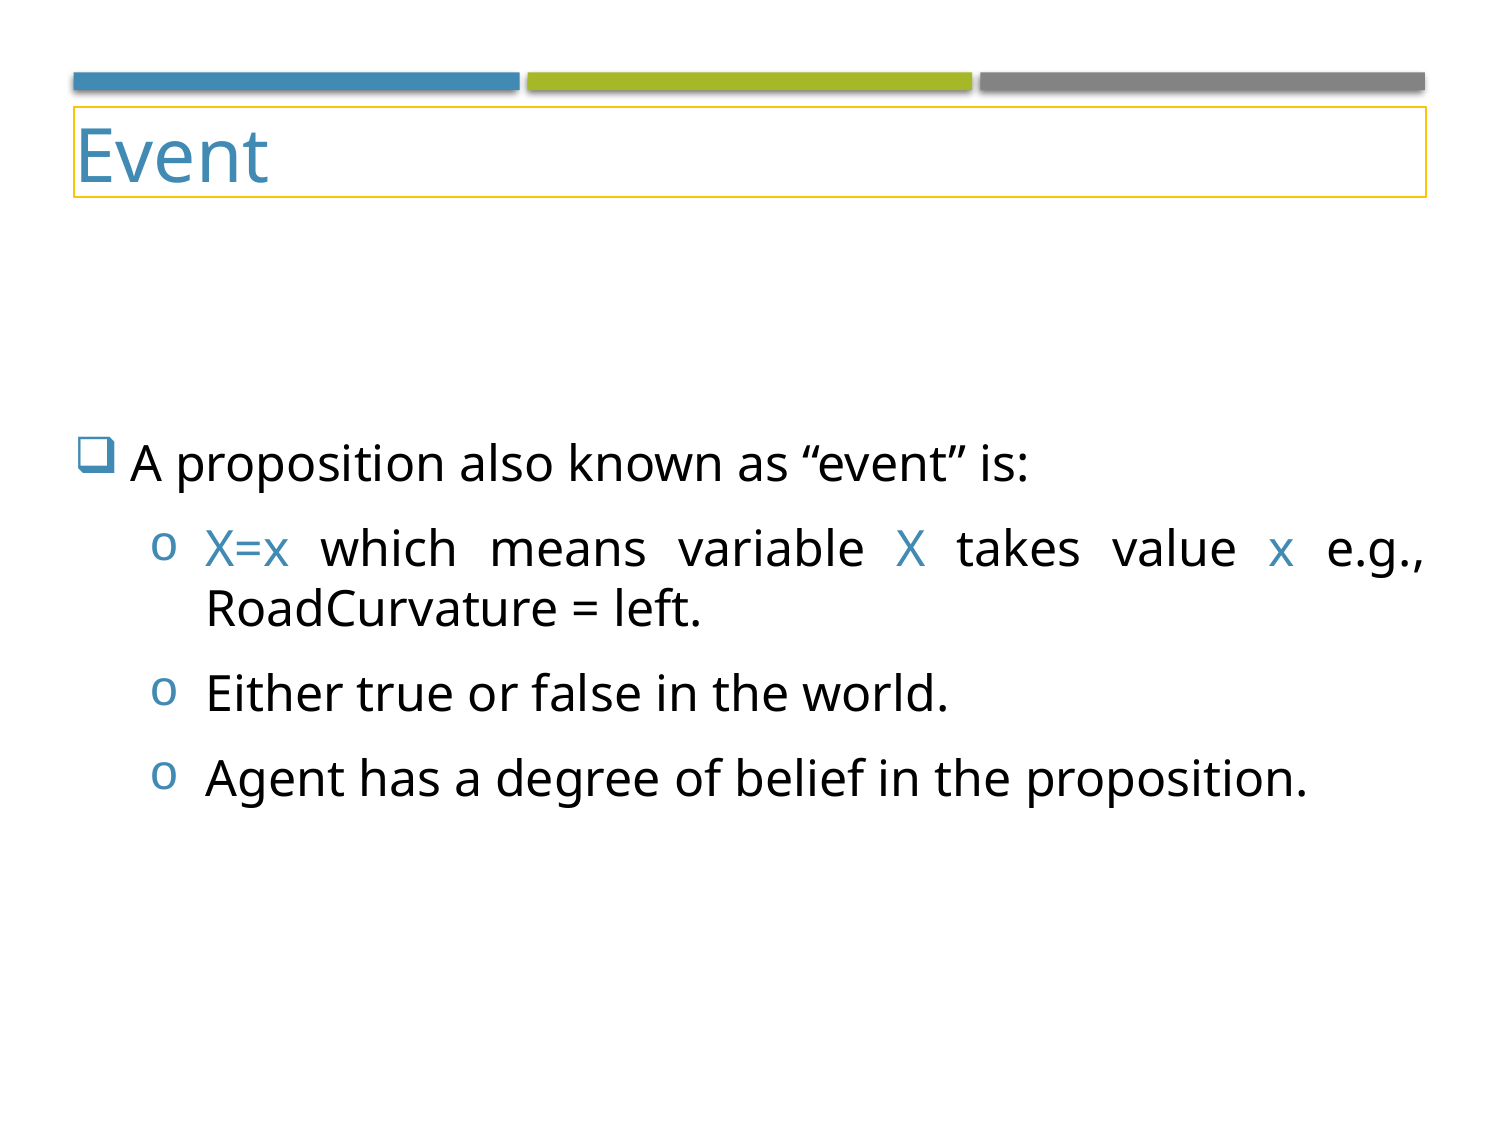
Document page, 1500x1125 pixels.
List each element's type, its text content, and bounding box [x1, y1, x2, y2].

text_box Event [74, 106, 1426, 198]
text_box A proposition also known as “event” is: X=x which means variable X takes value x e.g., RoadCurvature = left. Either true or false in the world. Agent has a degree of belief in the proposition. [74, 431, 1426, 807]
